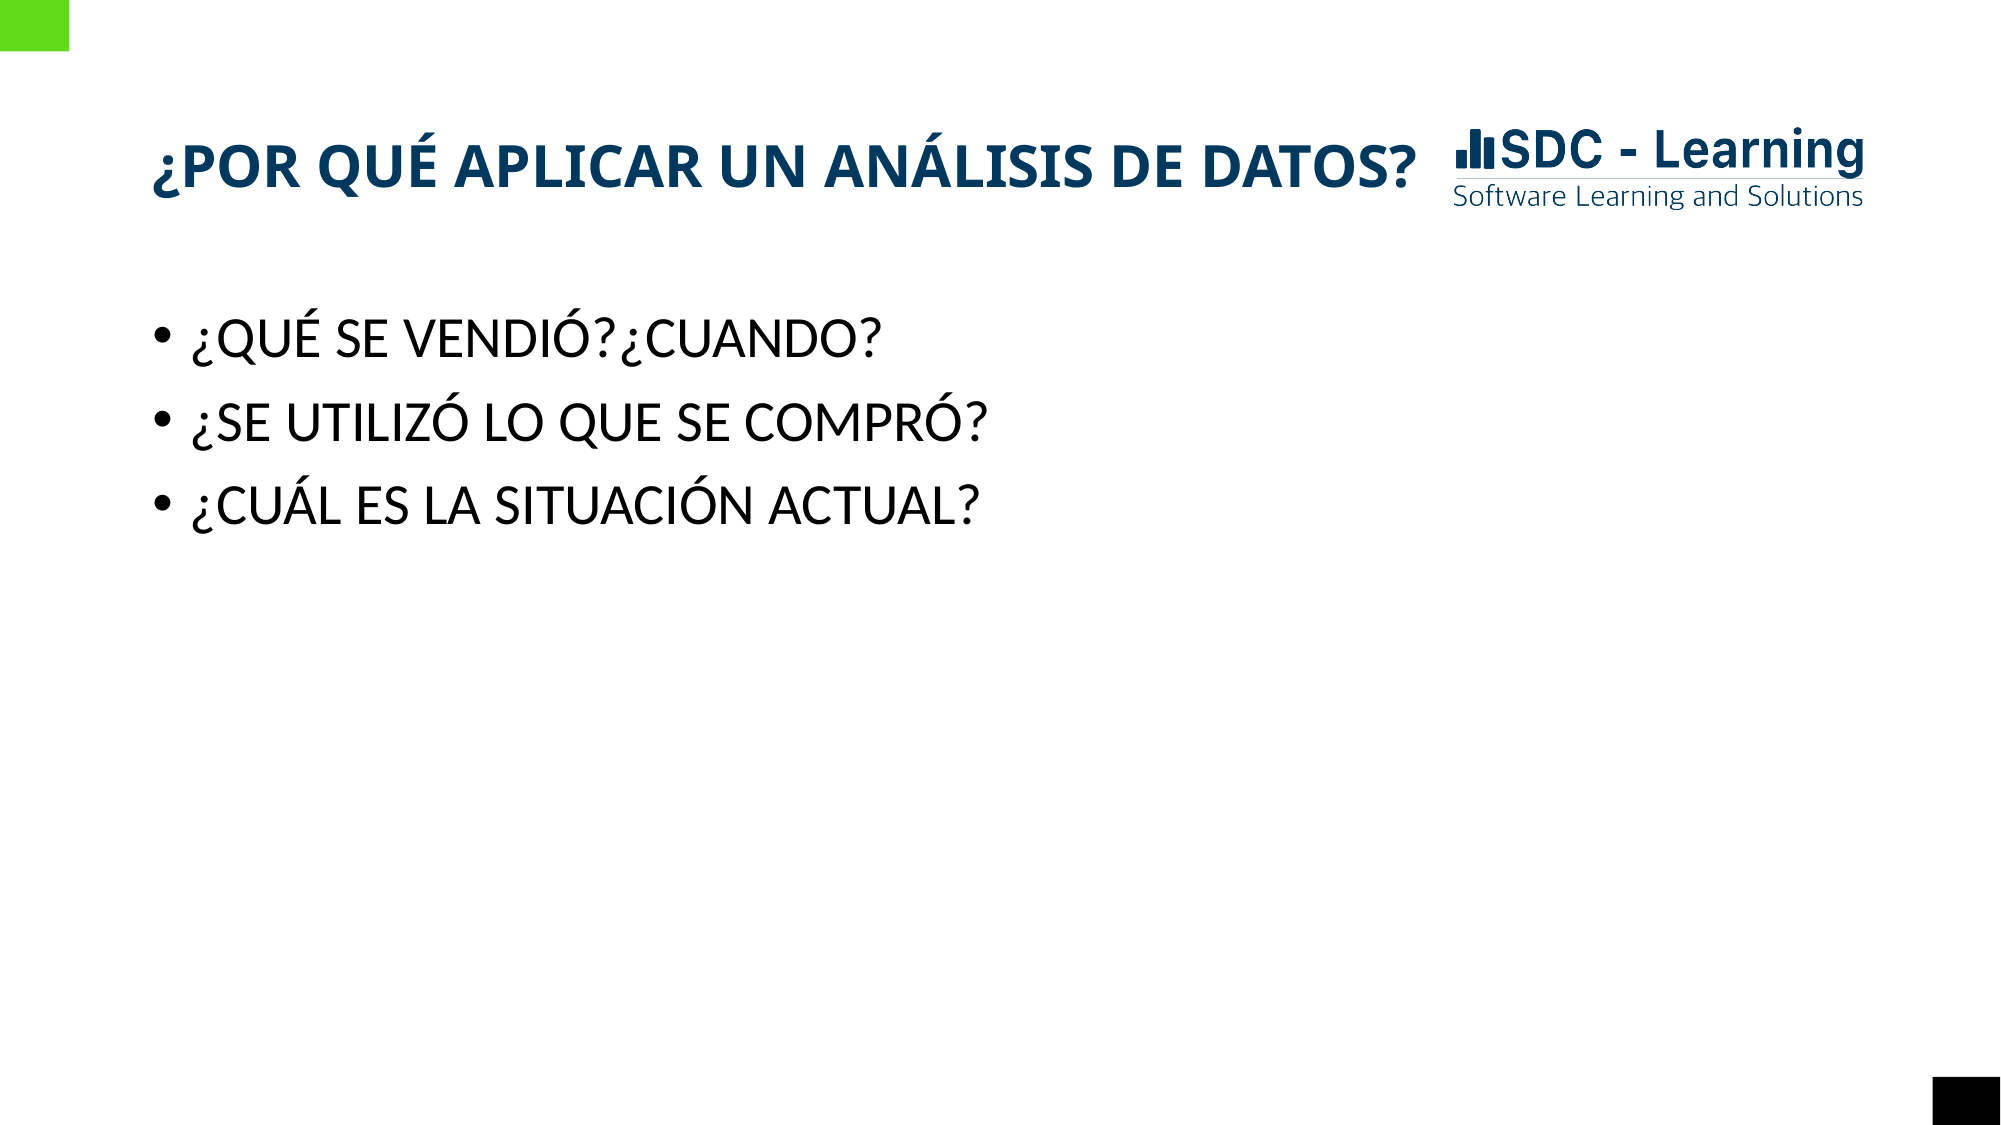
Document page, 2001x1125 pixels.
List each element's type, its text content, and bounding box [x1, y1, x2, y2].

list ¿QUÉ SE VENDIÓ?¿CUANDO? ¿SE UTILIZÓ LO QUE SE COMPRÓ? ¿CUÁL ES LA SITUACIÓN ACTUAL? [137, 299, 1863, 1014]
title ¿POR QUÉ APLICAR UN ANÁLISIS DE DATOS? [137, 59, 1863, 278]
